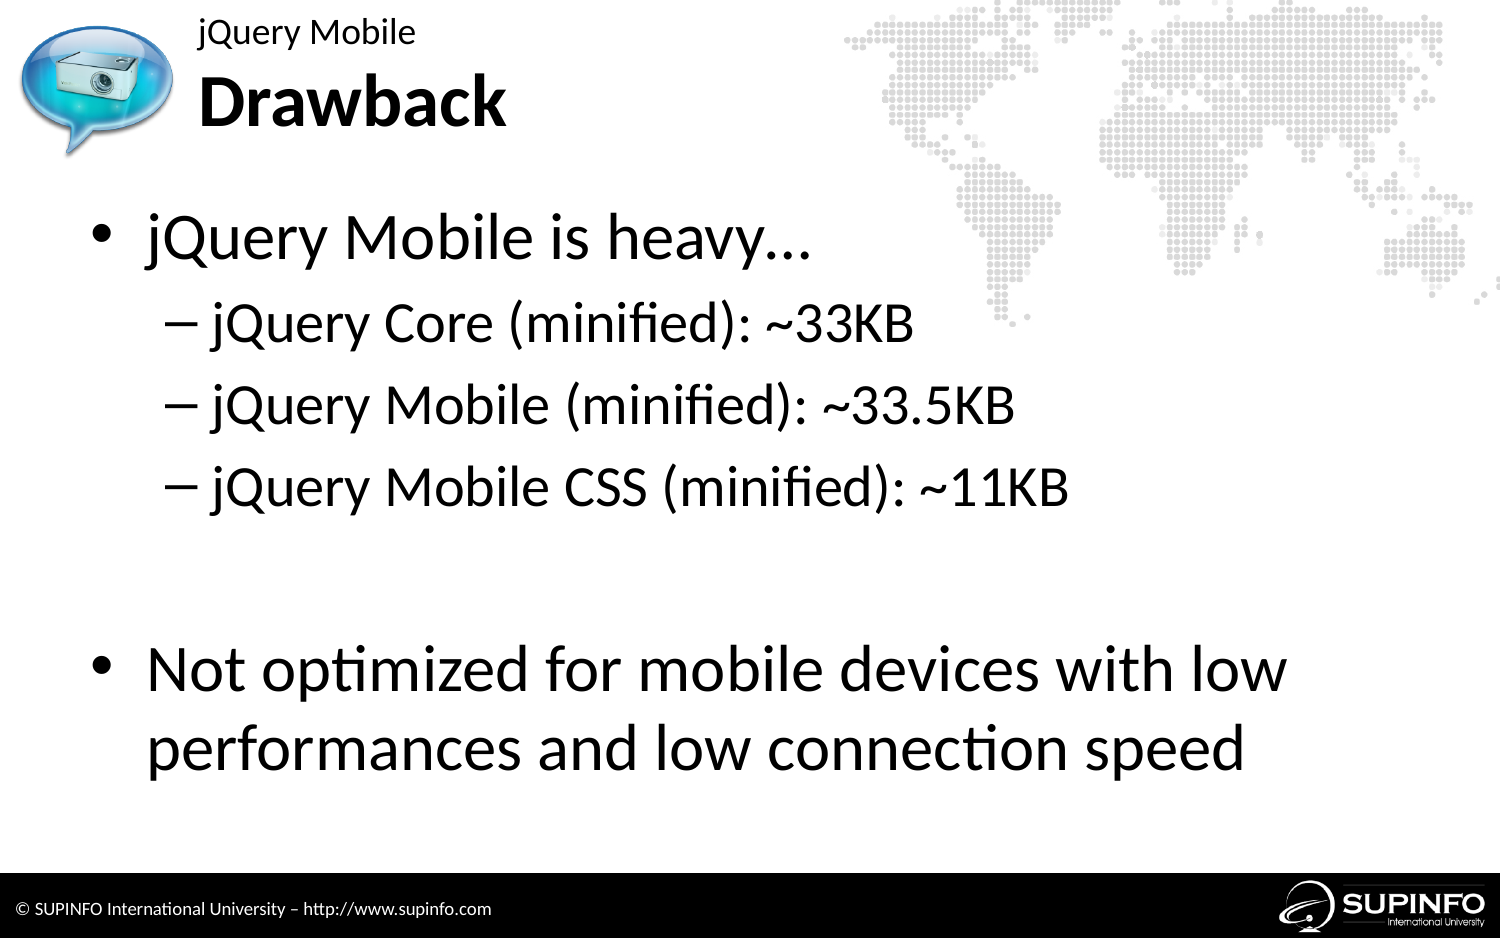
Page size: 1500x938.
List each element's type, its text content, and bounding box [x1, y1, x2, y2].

text_box jQuery Mobile [183, 0, 1459, 56]
picture [17, 19, 179, 162]
picture [1269, 870, 1494, 938]
list jQuery Mobile is heavy… jQuery Core (minified): ~33KB jQuery Mobile (minified): ~33.5KB jQuery Mobile CSS (minified): ~11KB Not optimized for mobile devices with low performances and low connection speed [74, 184, 1460, 880]
picture [844, 0, 1500, 327]
text_box Drawback [183, 56, 1459, 138]
